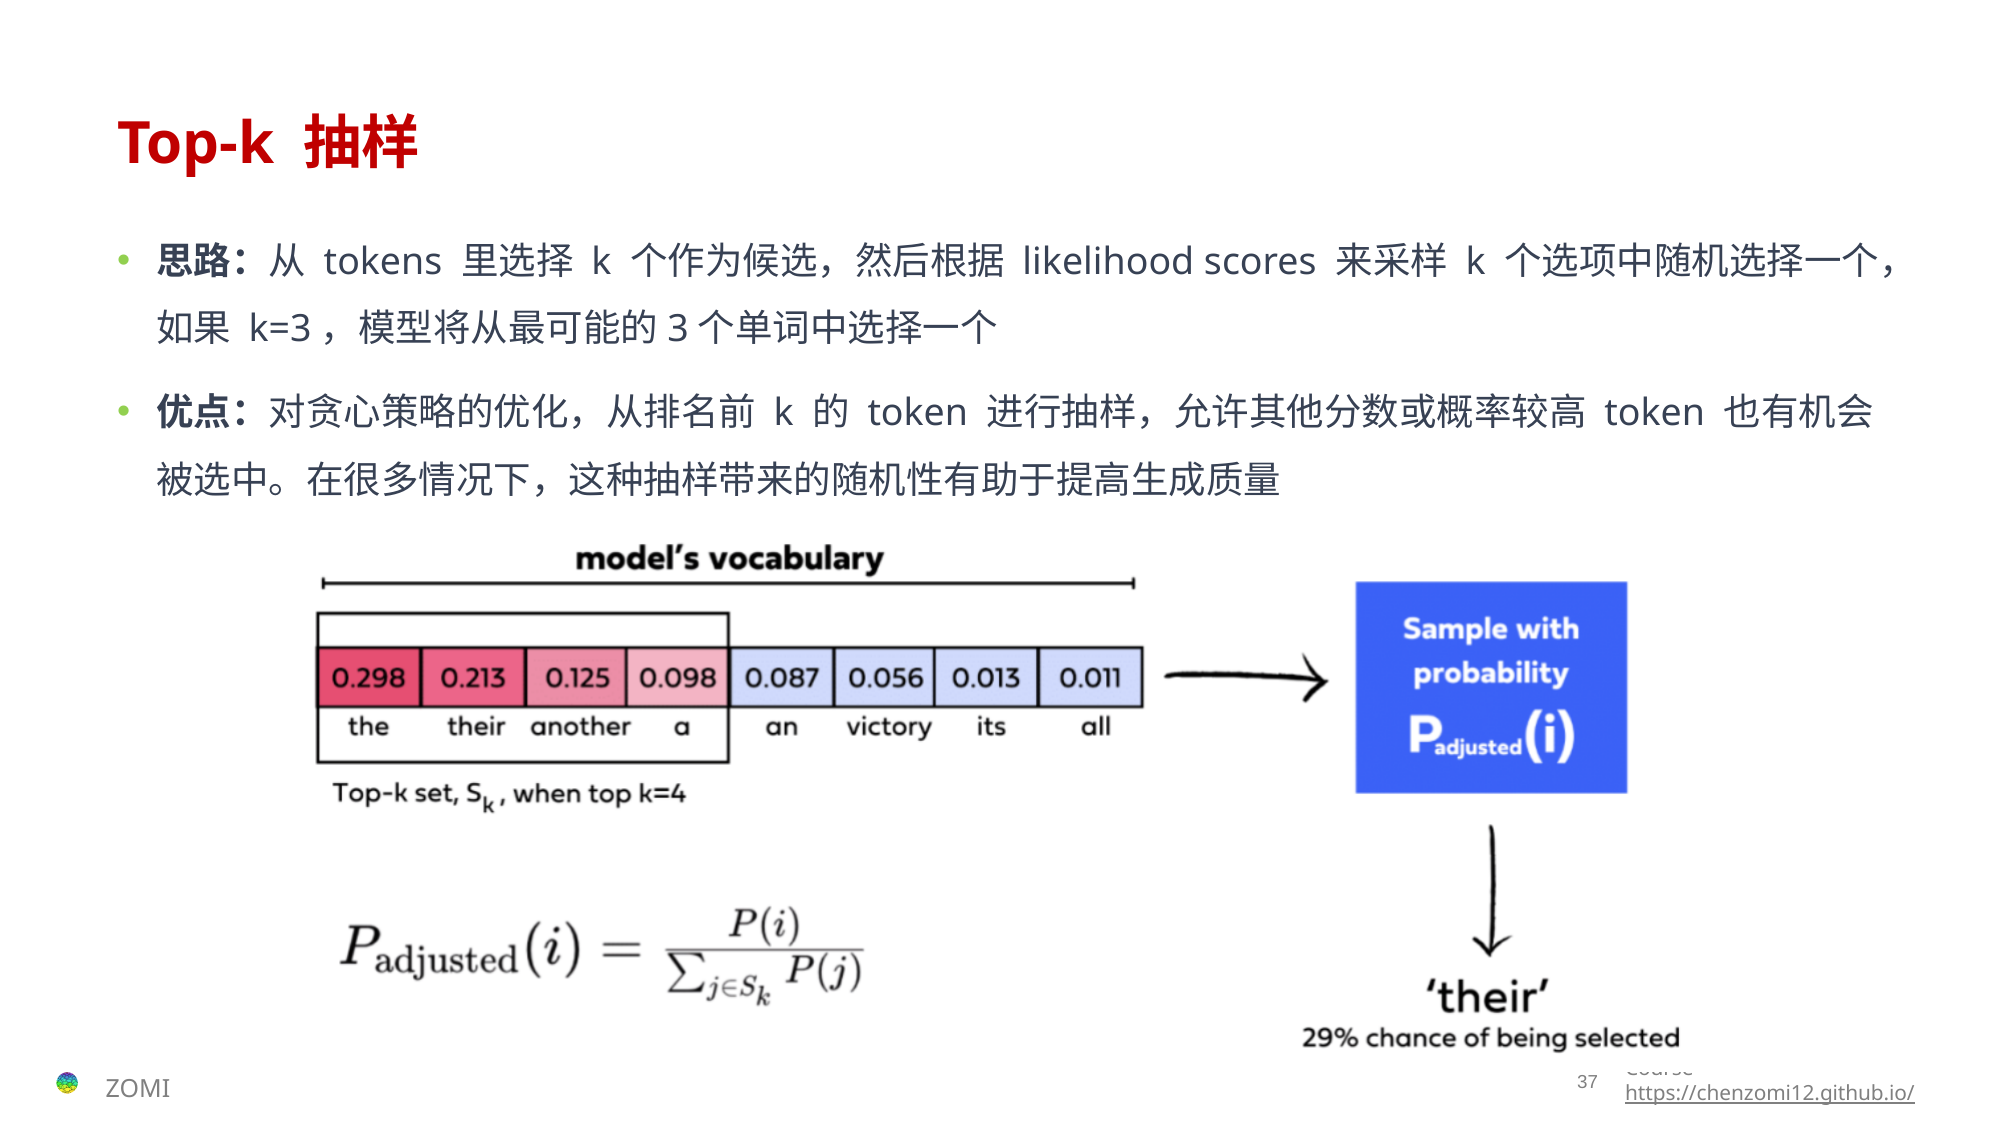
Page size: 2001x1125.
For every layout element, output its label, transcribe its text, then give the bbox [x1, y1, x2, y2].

title Top-k 抽样 [102, 91, 1901, 189]
list 思路：从 tokens 里选择 k 个作为候选，然后根据 likelihood scores 来采样 k 个选项中随机选择一个，如果 k=3，模型将从最可能的3个单词中选择一个 优点：对贪心策略的优化，从排名前 k 的 token 进行抽样，允许其他分数或概率较高 token 也有机会被选中。在很多情况下，这种抽样带来的随机性有助于提高生成质量 [102, 206, 1901, 1043]
picture [57, 1073, 77, 1093]
picture [285, 502, 1706, 1072]
